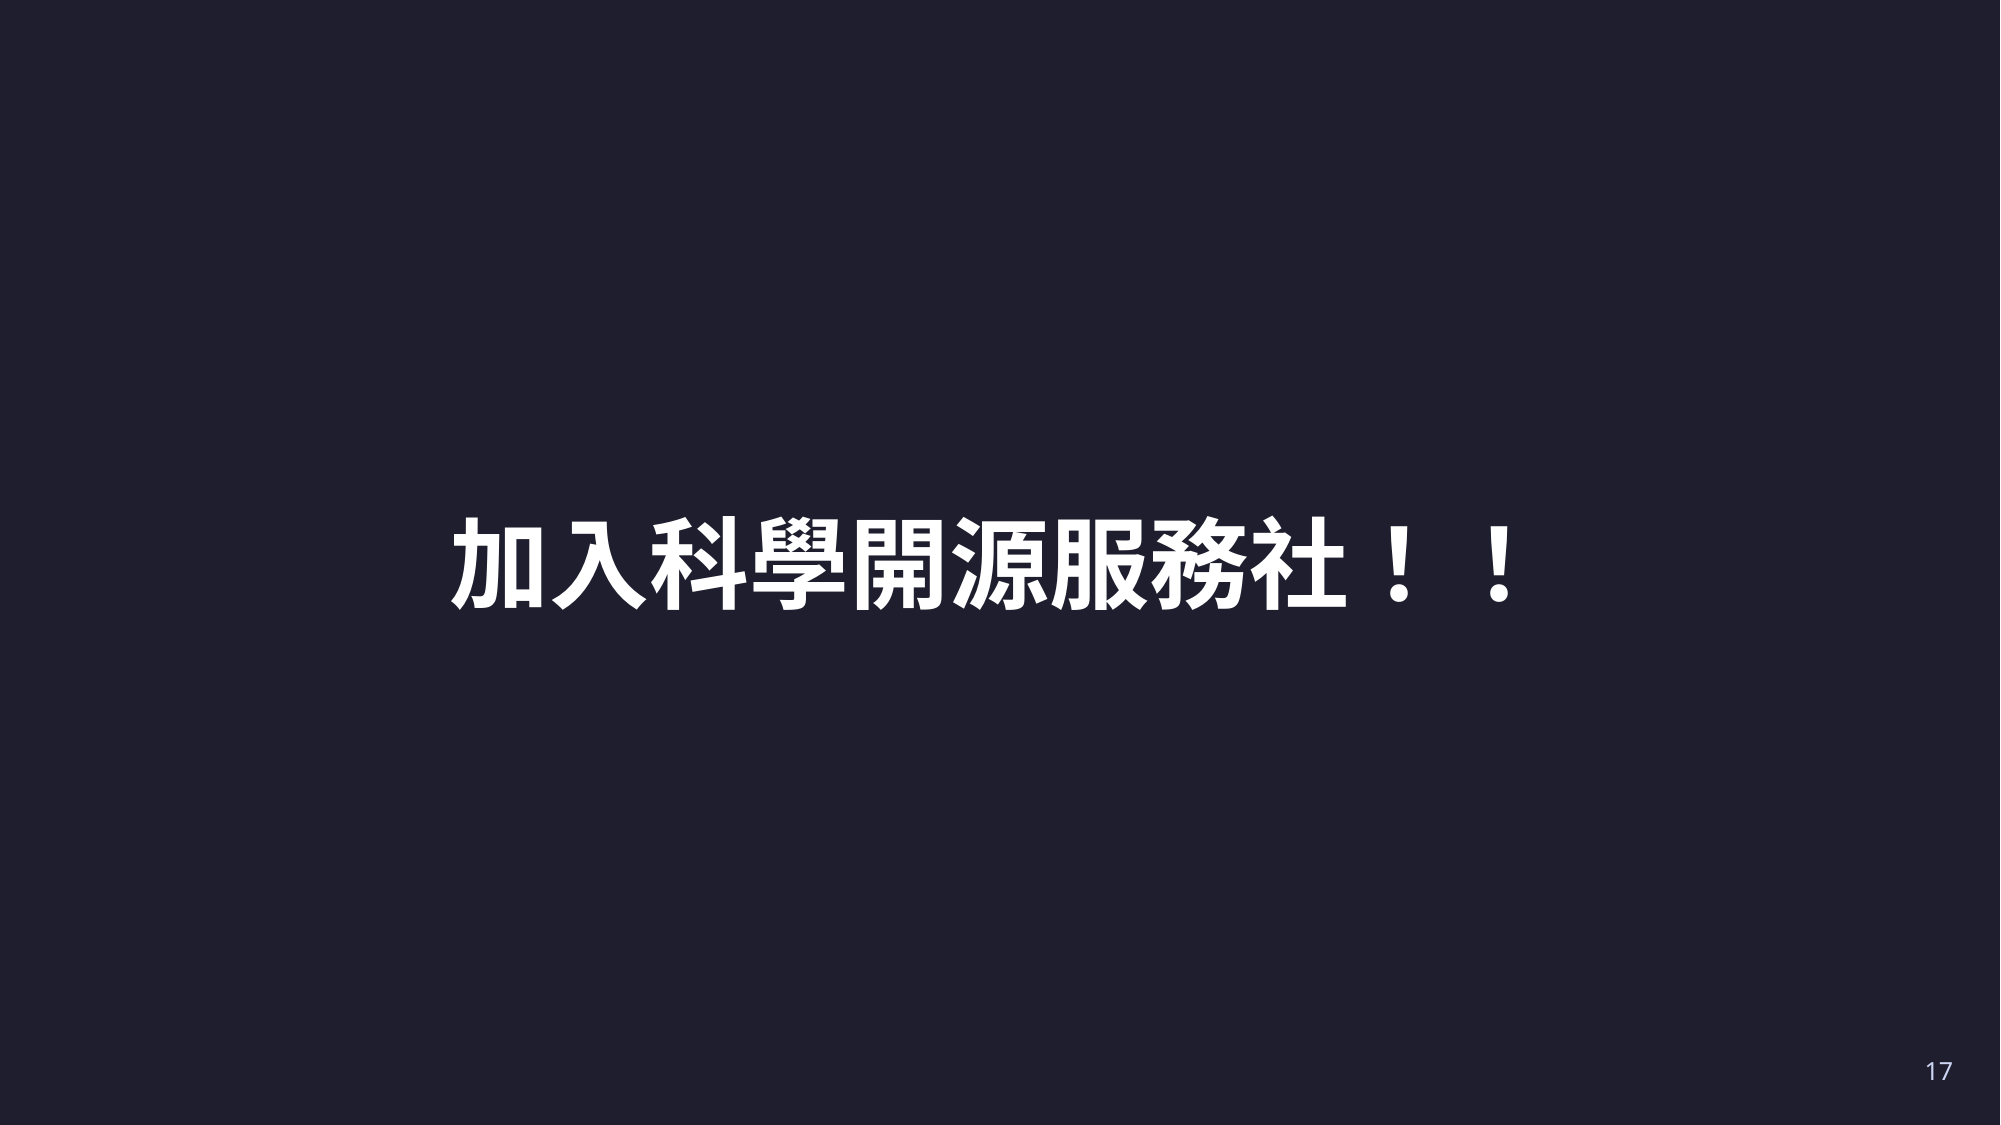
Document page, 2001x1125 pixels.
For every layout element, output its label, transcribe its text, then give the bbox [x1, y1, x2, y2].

slide_number 17 [1518, 1042, 1969, 1103]
text_box 加入科學開源服務社！！ [435, 494, 1565, 629]
